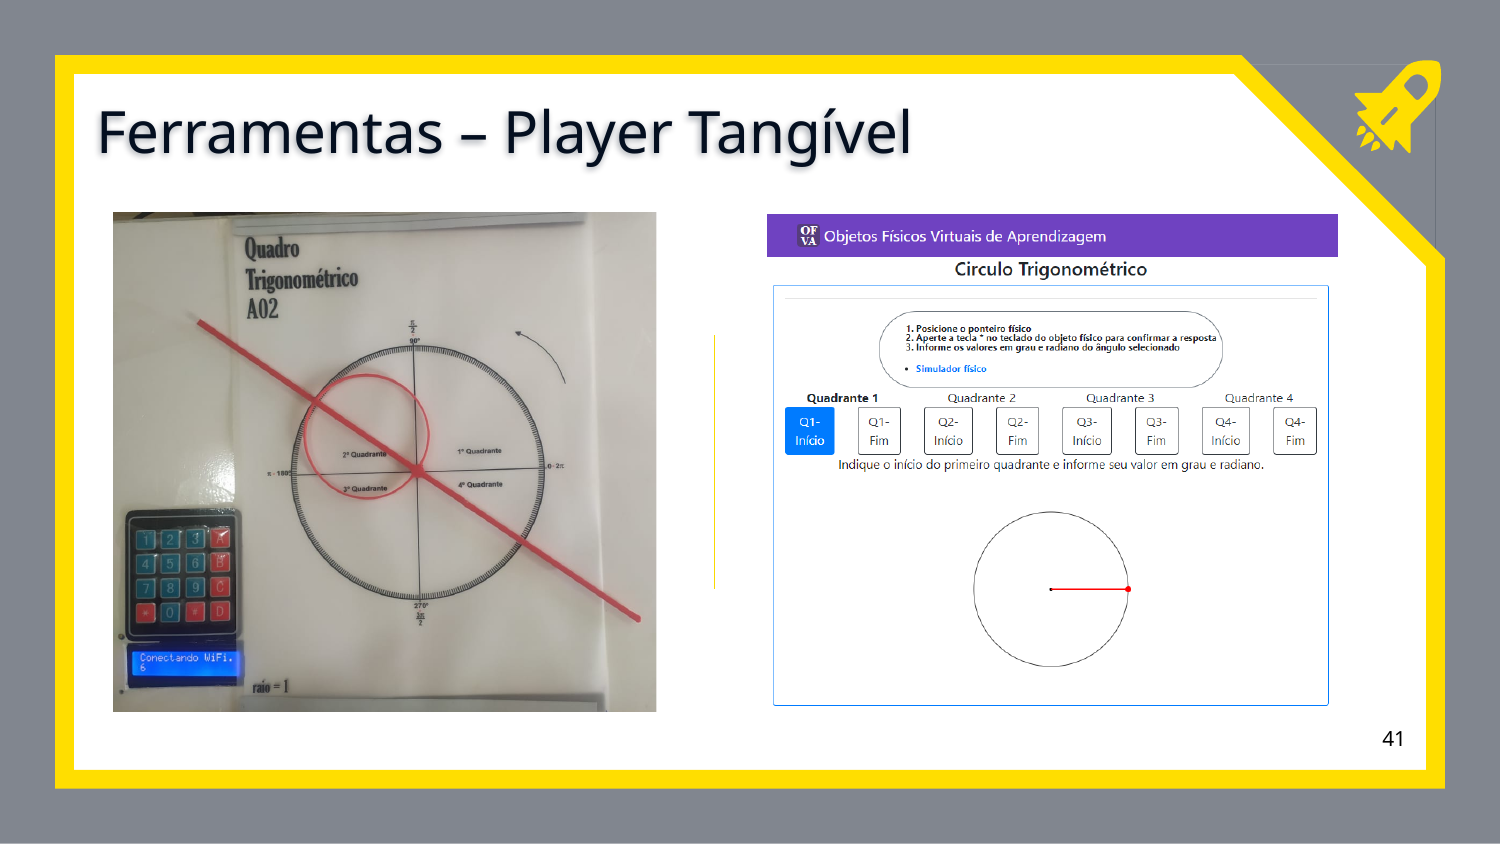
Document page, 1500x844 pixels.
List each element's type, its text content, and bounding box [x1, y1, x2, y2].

picture [767, 214, 1338, 715]
slide_number 41 [1366, 711, 1406, 755]
picture [112, 212, 657, 712]
title Ferramentas – Player Tangível [96, 95, 1023, 176]
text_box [1354, 60, 1442, 154]
